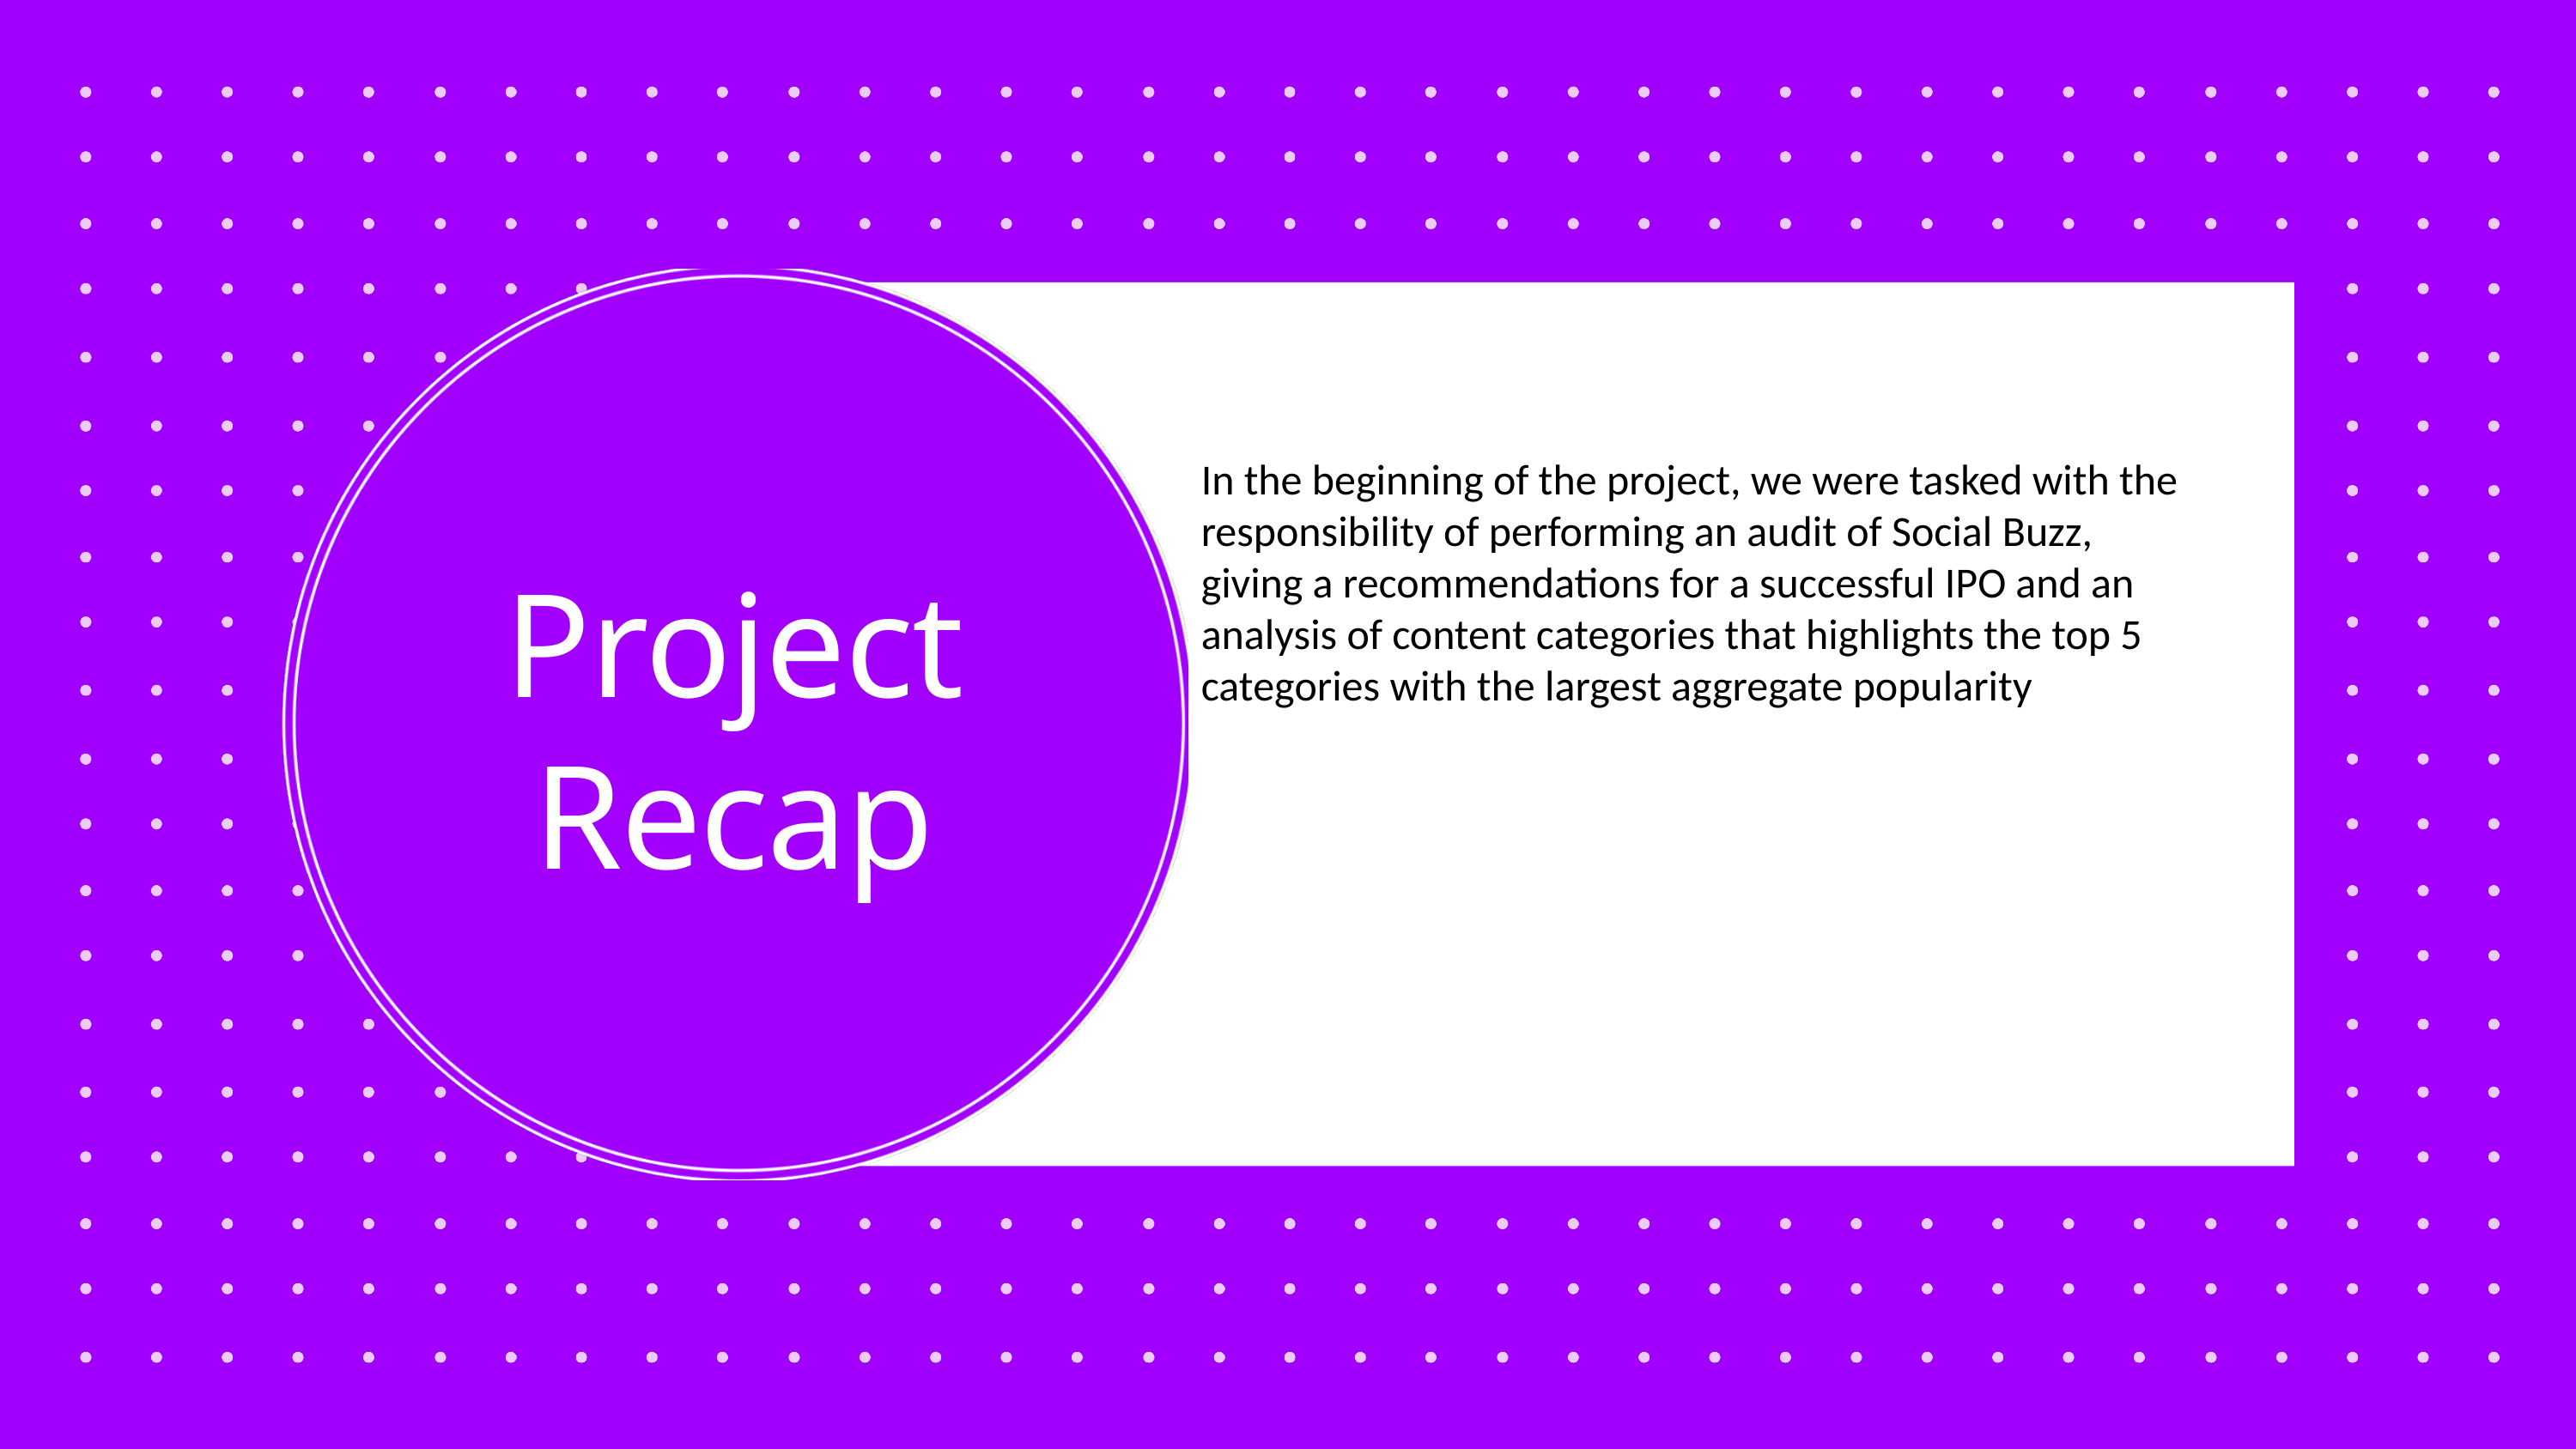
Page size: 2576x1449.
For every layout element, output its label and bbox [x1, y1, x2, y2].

picture [278, 268, 1189, 1180]
text_box [72, 82, 2504, 1367]
